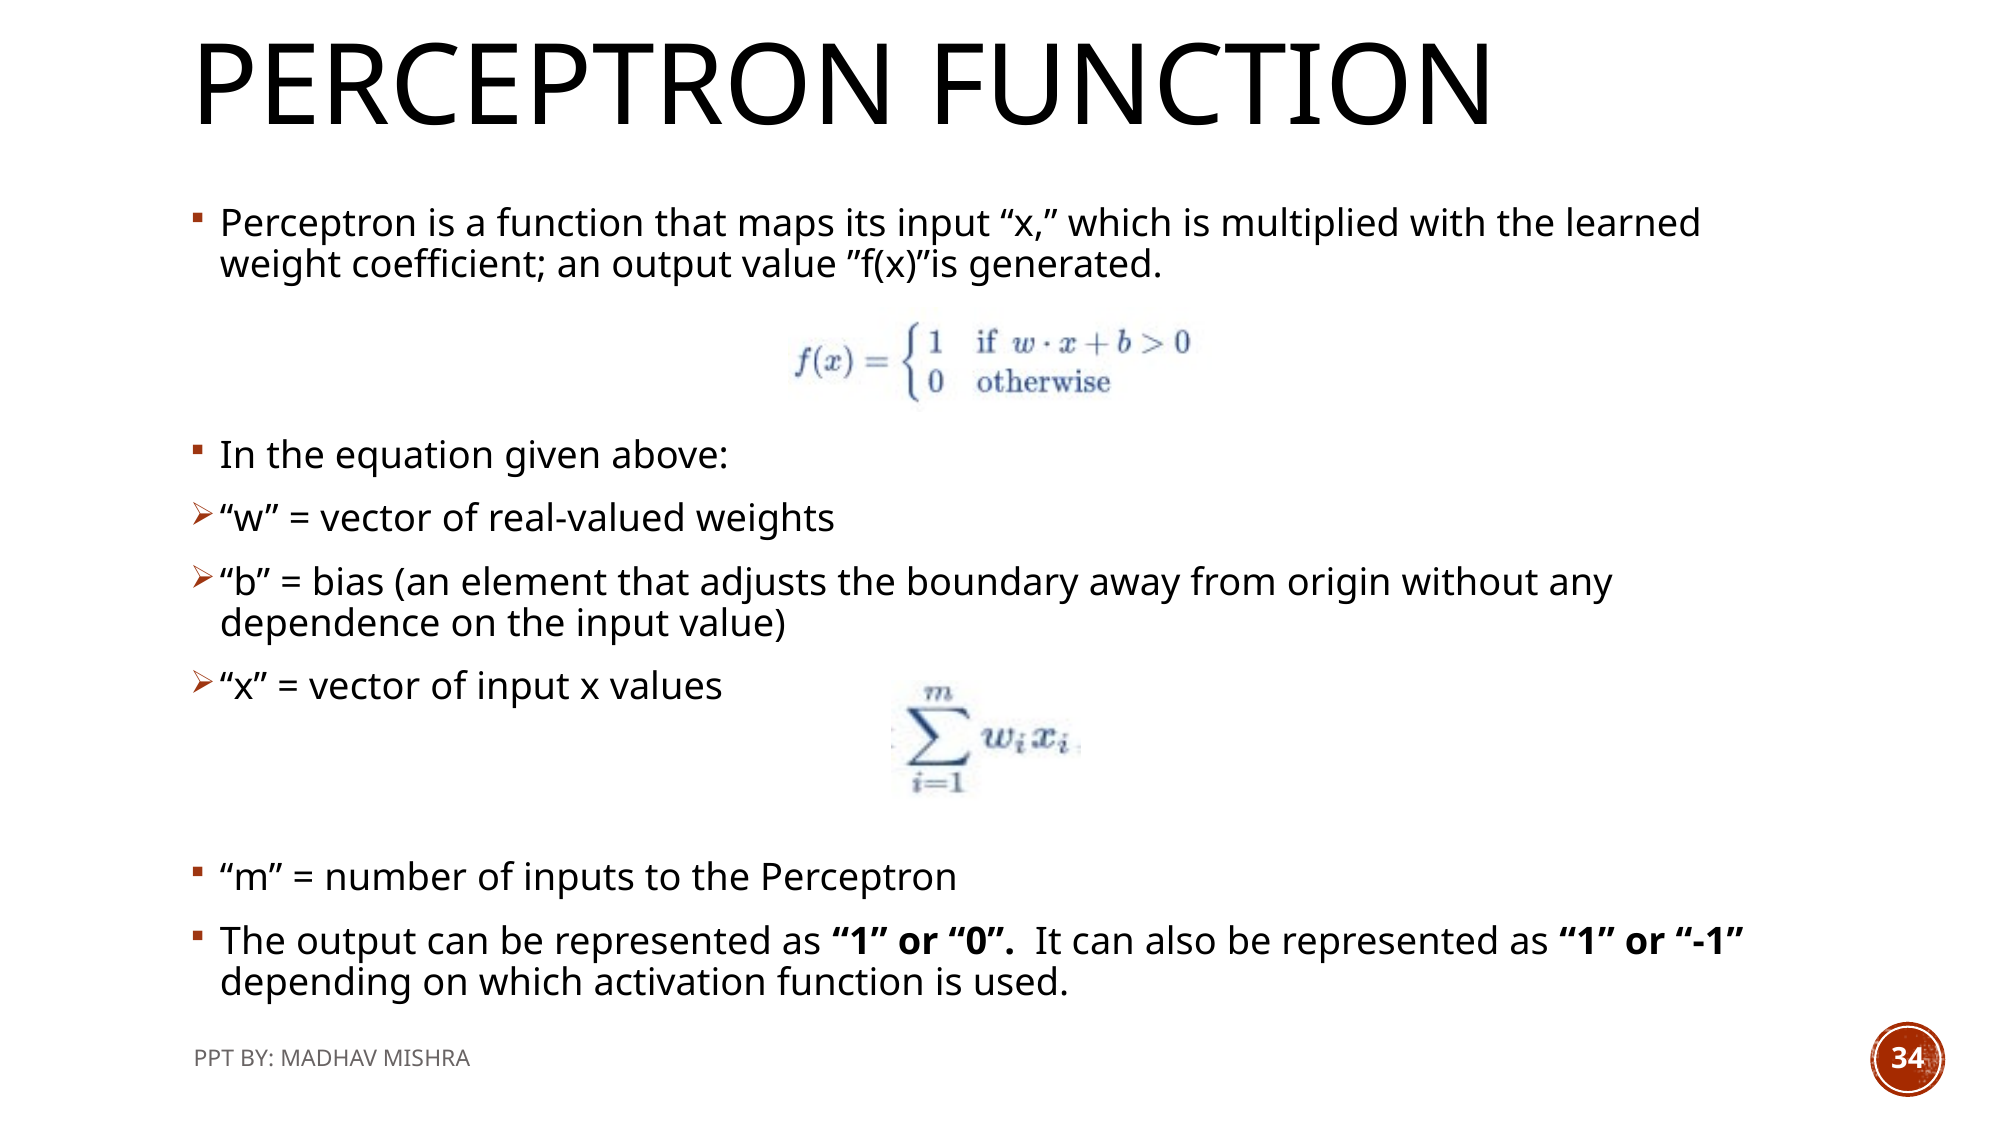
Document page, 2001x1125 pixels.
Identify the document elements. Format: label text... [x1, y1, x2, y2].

picture [788, 307, 1212, 412]
footer PPT BY: MADHAV MISHRA [178, 1028, 1217, 1089]
title Perceptron Function [175, 13, 1572, 163]
picture [891, 680, 1081, 803]
slide_number 34 [1855, 1028, 1961, 1089]
list Perceptron is a function that maps its input “x,” which is multiplied with the learned weight coefficient; an output value ”f(x)”is generated. In the equation given above: “w” = vector of real-valued weights “b” = bias (an element that adjusts the boundary away from origin without any dependence on the input value) “x” = vector of input x values “m” = number of inputs to the Perceptron The output can be represented as “1” or “0”. It can also be represented as “1” or “-1” depending on which activation function is used. [175, 196, 1826, 1013]
